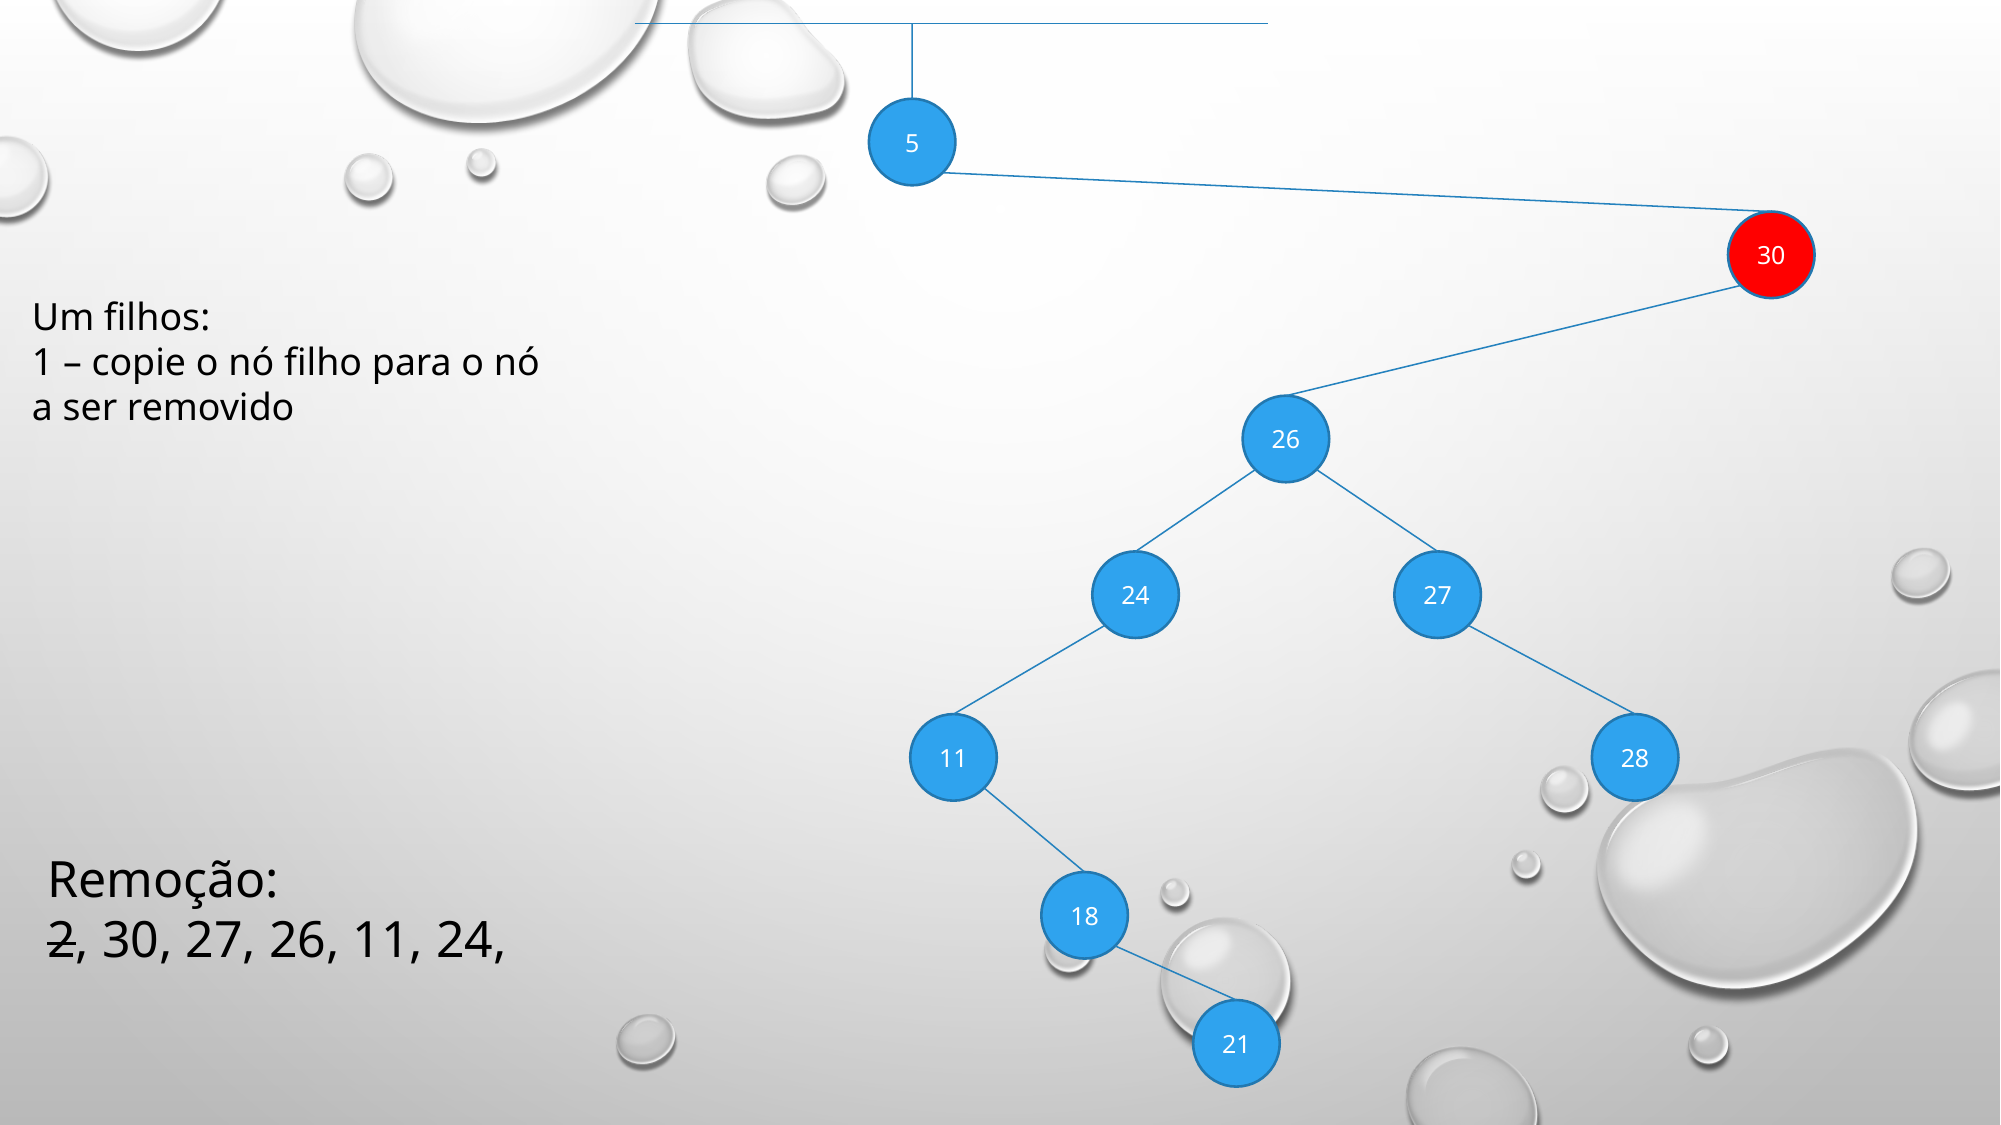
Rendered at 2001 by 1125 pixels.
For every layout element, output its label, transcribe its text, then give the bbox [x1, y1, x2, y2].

text_box 27 [1393, 550, 1483, 640]
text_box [983, 787, 1085, 873]
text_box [942, 172, 1772, 212]
text_box 28 [1590, 713, 1680, 802]
text_box 11 [908, 713, 999, 802]
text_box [1135, 469, 1256, 552]
text_box 30 [1726, 210, 1816, 300]
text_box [1316, 469, 1438, 552]
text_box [1285, 285, 1741, 396]
text_box 5 [867, 97, 957, 187]
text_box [953, 625, 1106, 715]
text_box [1468, 625, 1636, 715]
text_box 18 [1040, 870, 1130, 960]
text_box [1114, 945, 1237, 1001]
text_box 24 [1090, 550, 1181, 640]
picture [0, 0, 2000, 1125]
text_box 26 [1241, 394, 1331, 484]
text_box 21 [1191, 999, 1282, 1088]
text_box Um filhos: 1 – copie o nó filho para o nó a ser removido [17, 285, 556, 436]
text_box Remoção: 2, 30, 27, 26, 11, 24, [32, 839, 522, 1035]
